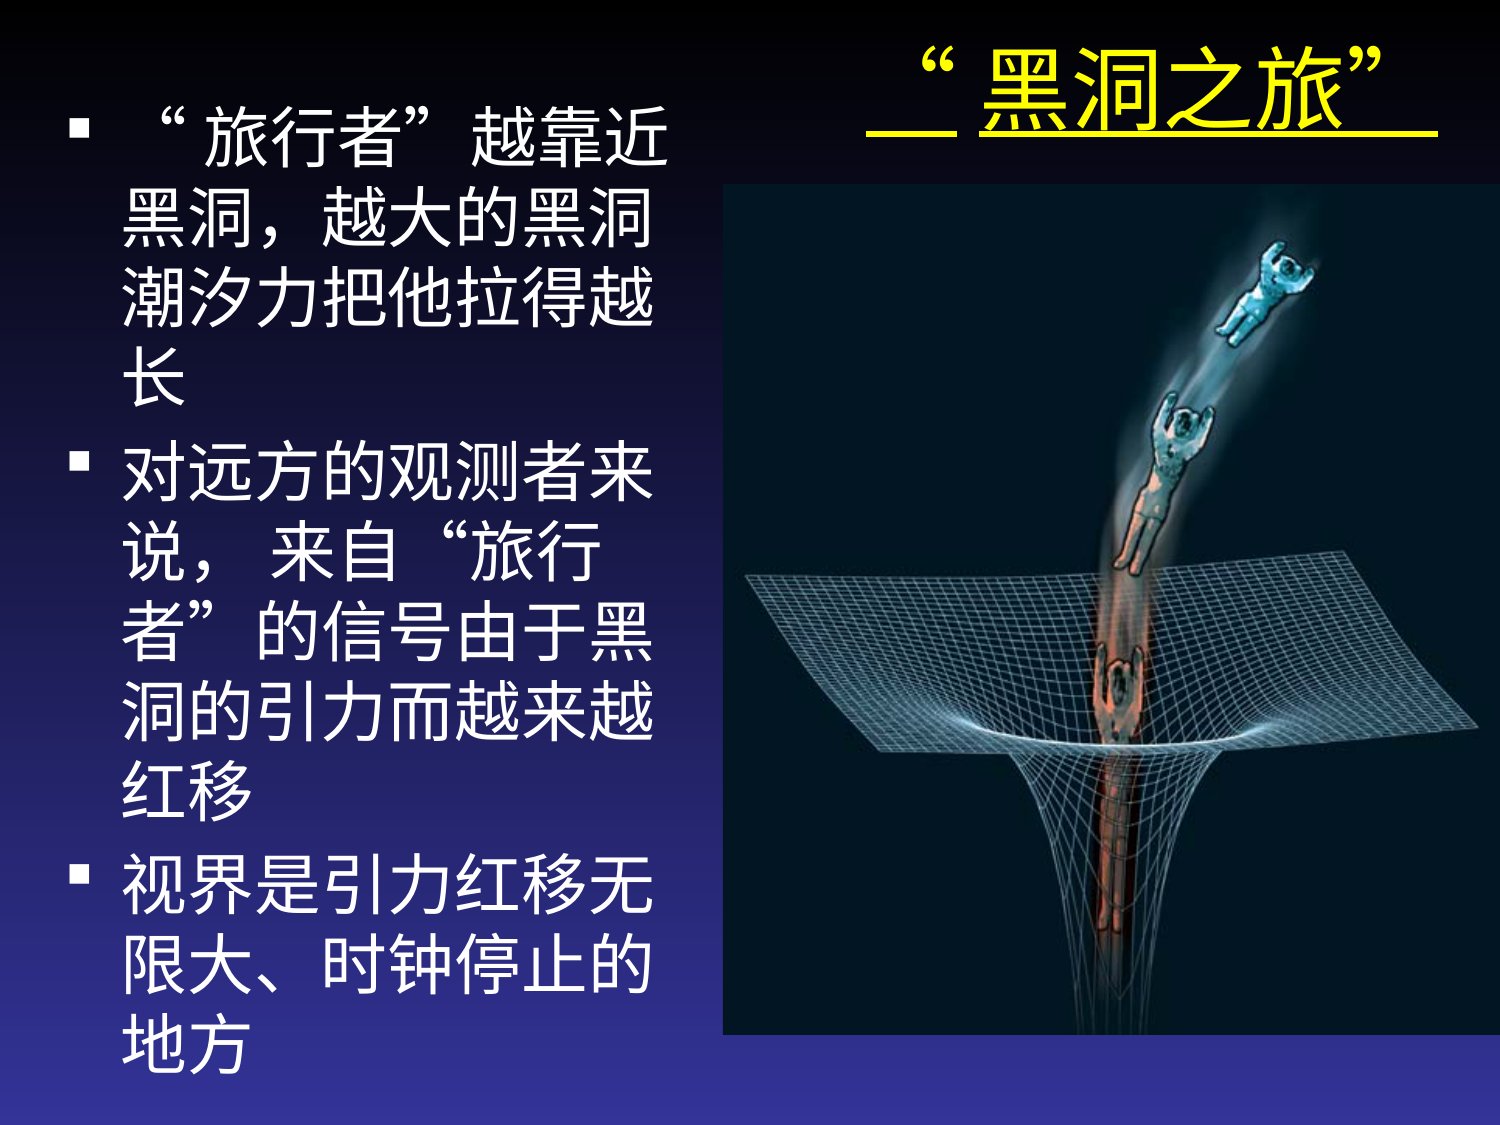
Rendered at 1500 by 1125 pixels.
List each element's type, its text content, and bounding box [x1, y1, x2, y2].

picture [722, 184, 1500, 1035]
title “黑洞之旅” [53, 31, 1454, 144]
list “旅行者”越靠近黑洞，越大的黑洞潮汐力把他拉得越长 对远方的观测者来说， 来自“旅行者”的信号由于黑洞的引力而越来越红移 视界是引力红移无限大、时钟停止的地方 [49, 88, 723, 999]
